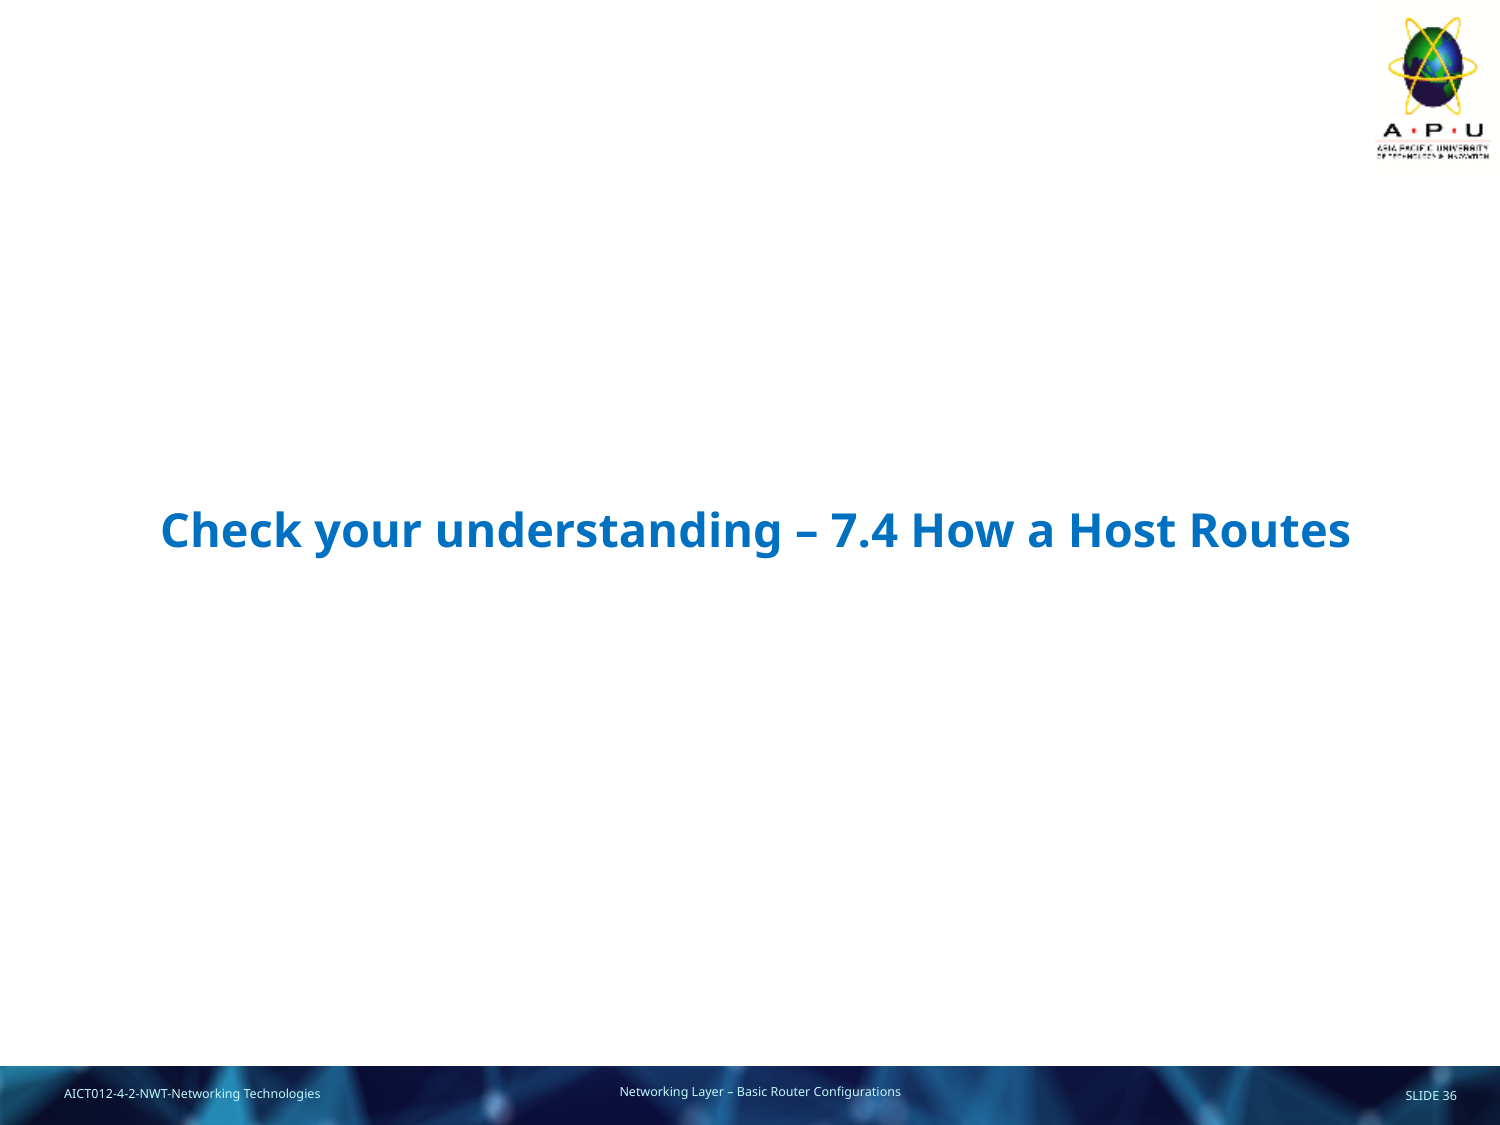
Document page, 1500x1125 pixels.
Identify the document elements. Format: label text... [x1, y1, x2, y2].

title Check your understanding – 7.4 How a Host Routes [36, 459, 1476, 598]
picture [0, 1066, 1500, 1125]
picture [1367, 0, 1500, 178]
